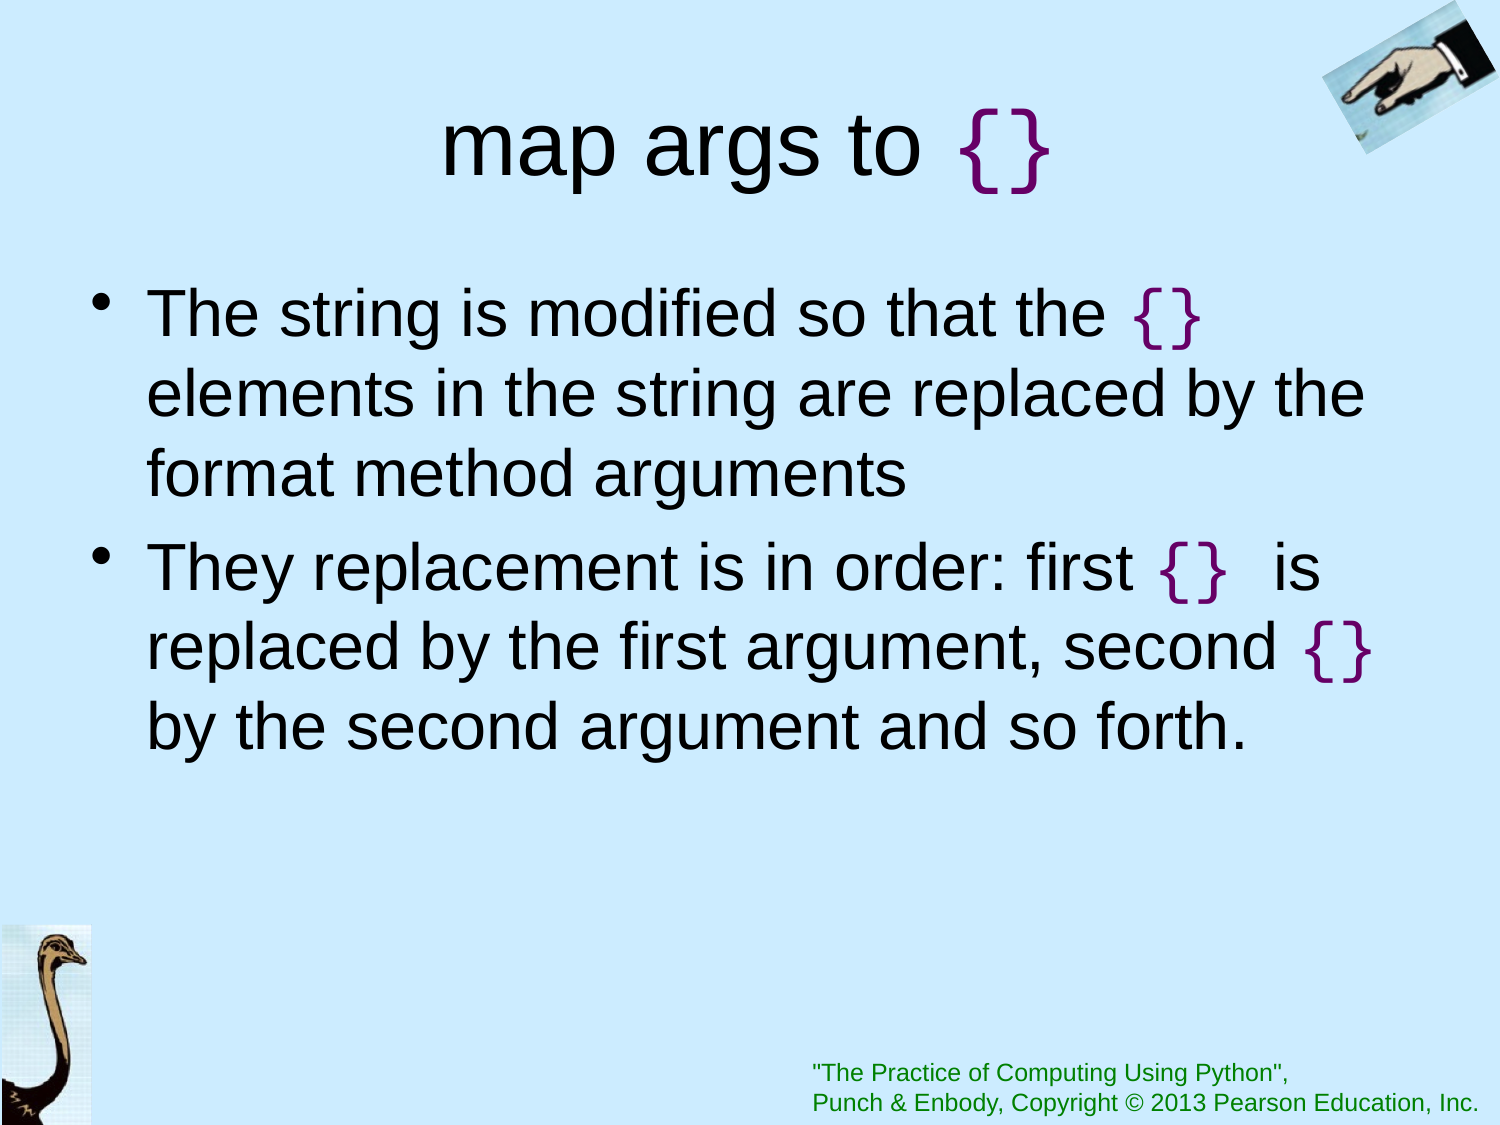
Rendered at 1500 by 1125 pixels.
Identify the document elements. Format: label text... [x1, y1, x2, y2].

title map args to {} [75, 45, 1425, 233]
picture [1378, 0, 1499, 120]
picture [2, 924, 92, 1125]
list The string is modified so that the {} elements in the string are replaced by the format method arguments They replacement is in order: first {} is replaced by the first argument, second {} by the second argument and so forth. [75, 262, 1425, 1005]
